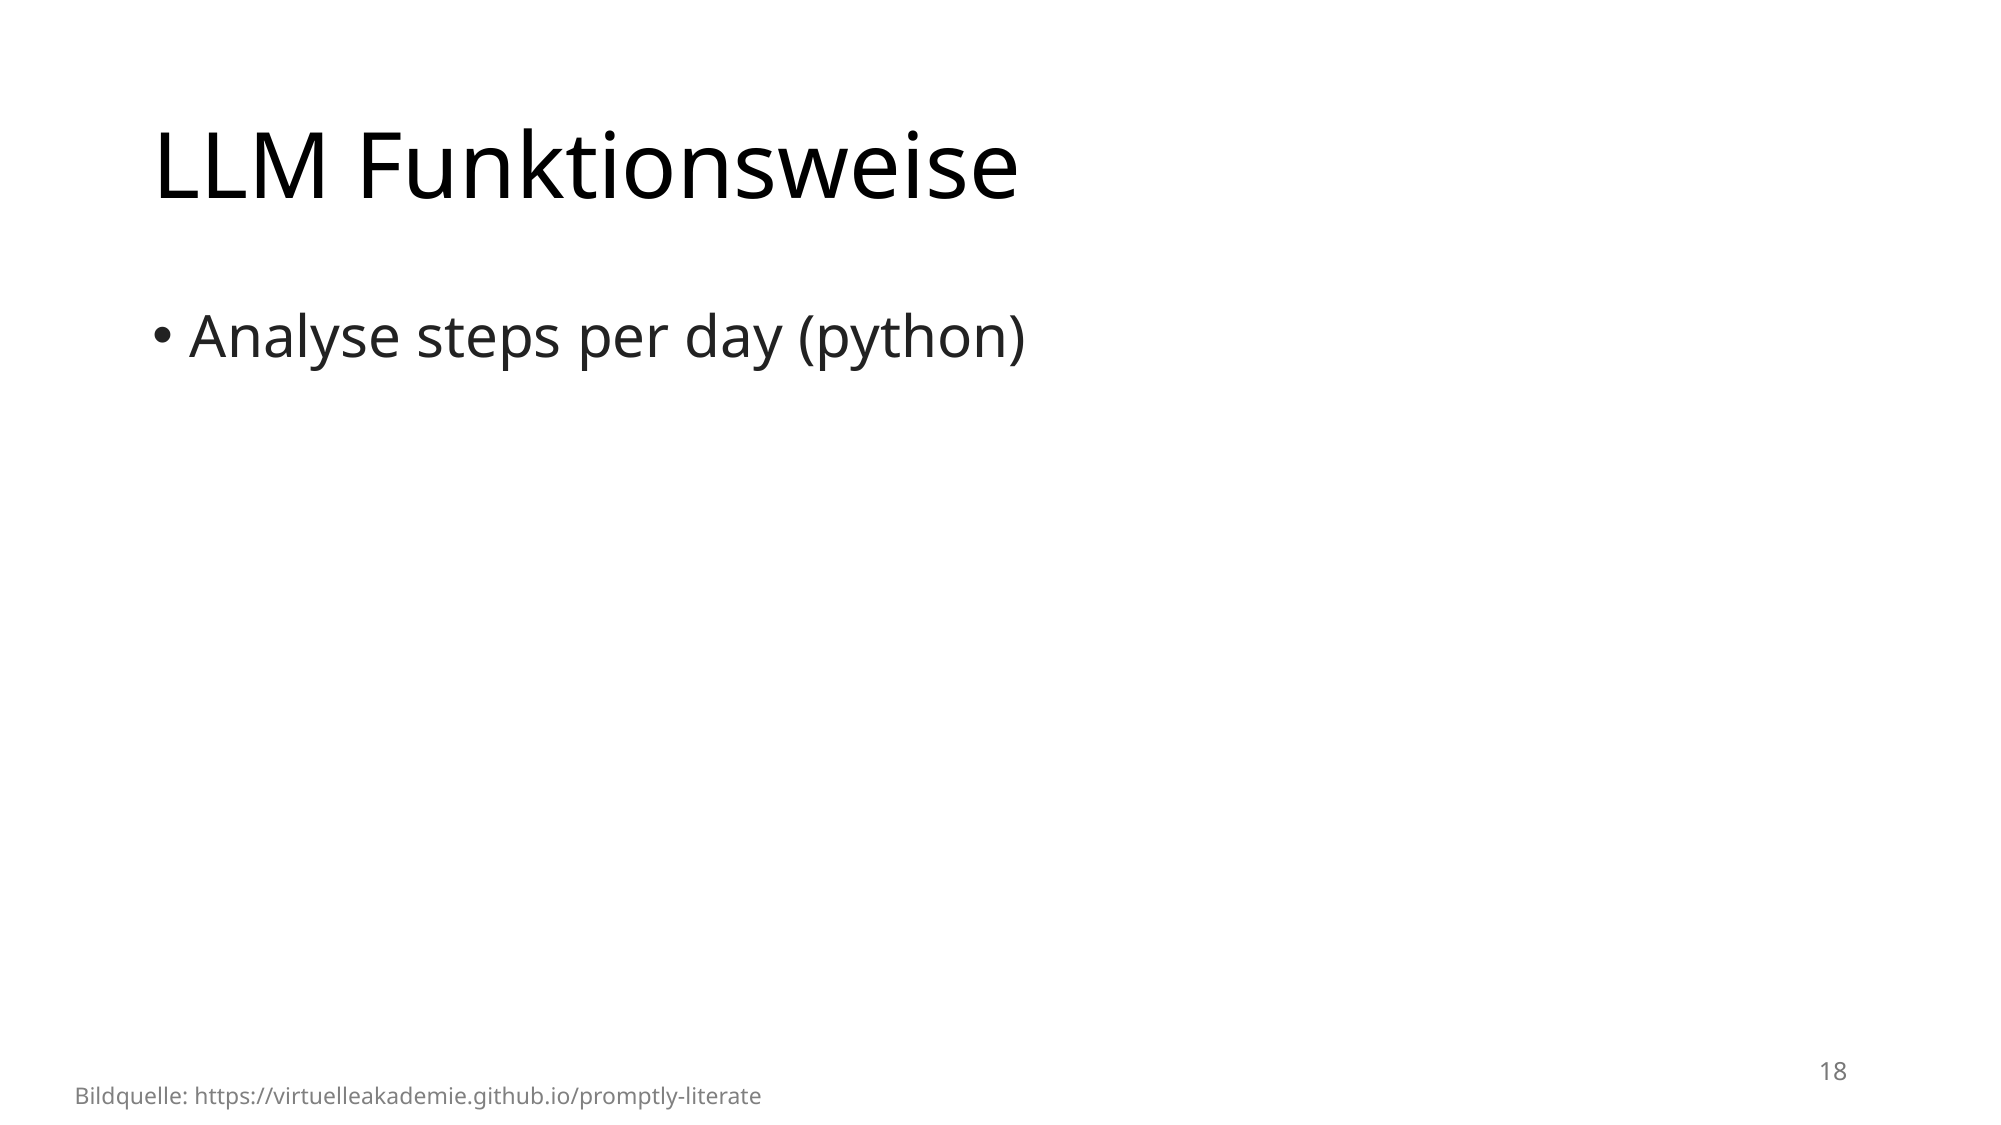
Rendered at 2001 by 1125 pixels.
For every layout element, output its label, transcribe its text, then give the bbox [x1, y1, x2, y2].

slide_number 18 [1412, 1042, 1863, 1103]
title LLM Funktionsweise [137, 59, 1863, 278]
text_box Bildquelle: https://virtuelleakademie.github.io/promptly-literate [59, 1074, 1359, 1117]
list Analyse steps per day (python) [137, 299, 1863, 1014]
